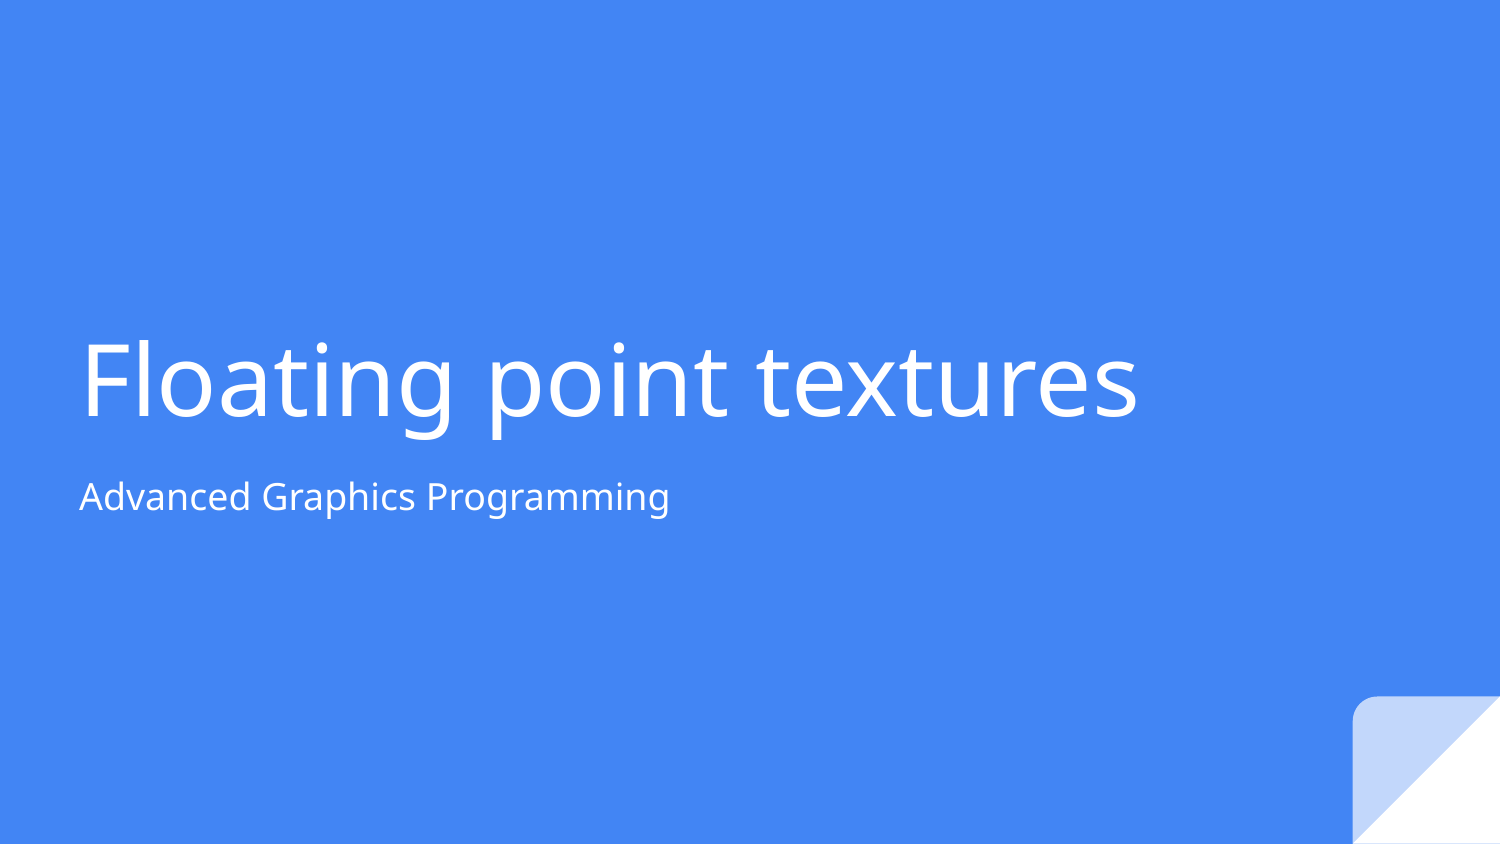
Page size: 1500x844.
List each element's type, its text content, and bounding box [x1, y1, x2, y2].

title Floating point textures [64, 298, 1413, 452]
subtitle Advanced Graphics Programming [64, 457, 1413, 529]
